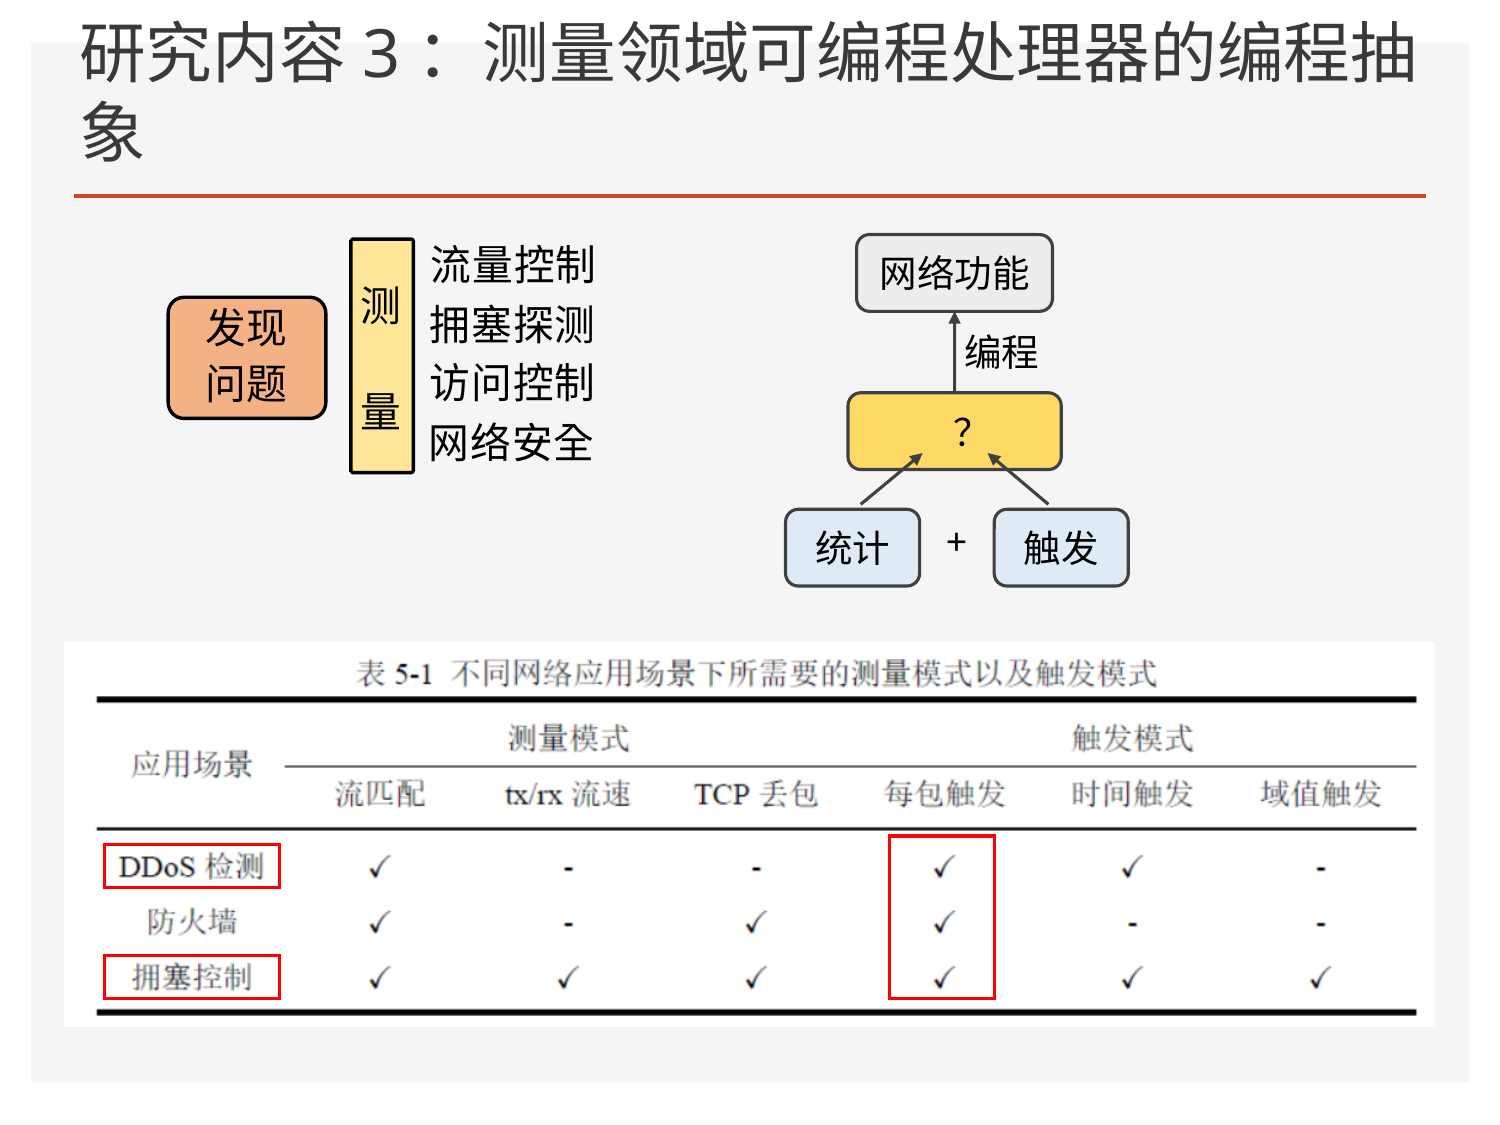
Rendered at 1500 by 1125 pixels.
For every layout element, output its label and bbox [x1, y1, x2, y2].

title [64, 73, 1483, 179]
picture [64, 642, 1435, 1027]
picture [161, 229, 621, 488]
text_box [846, 233, 1098, 505]
text_box [784, 508, 1130, 588]
